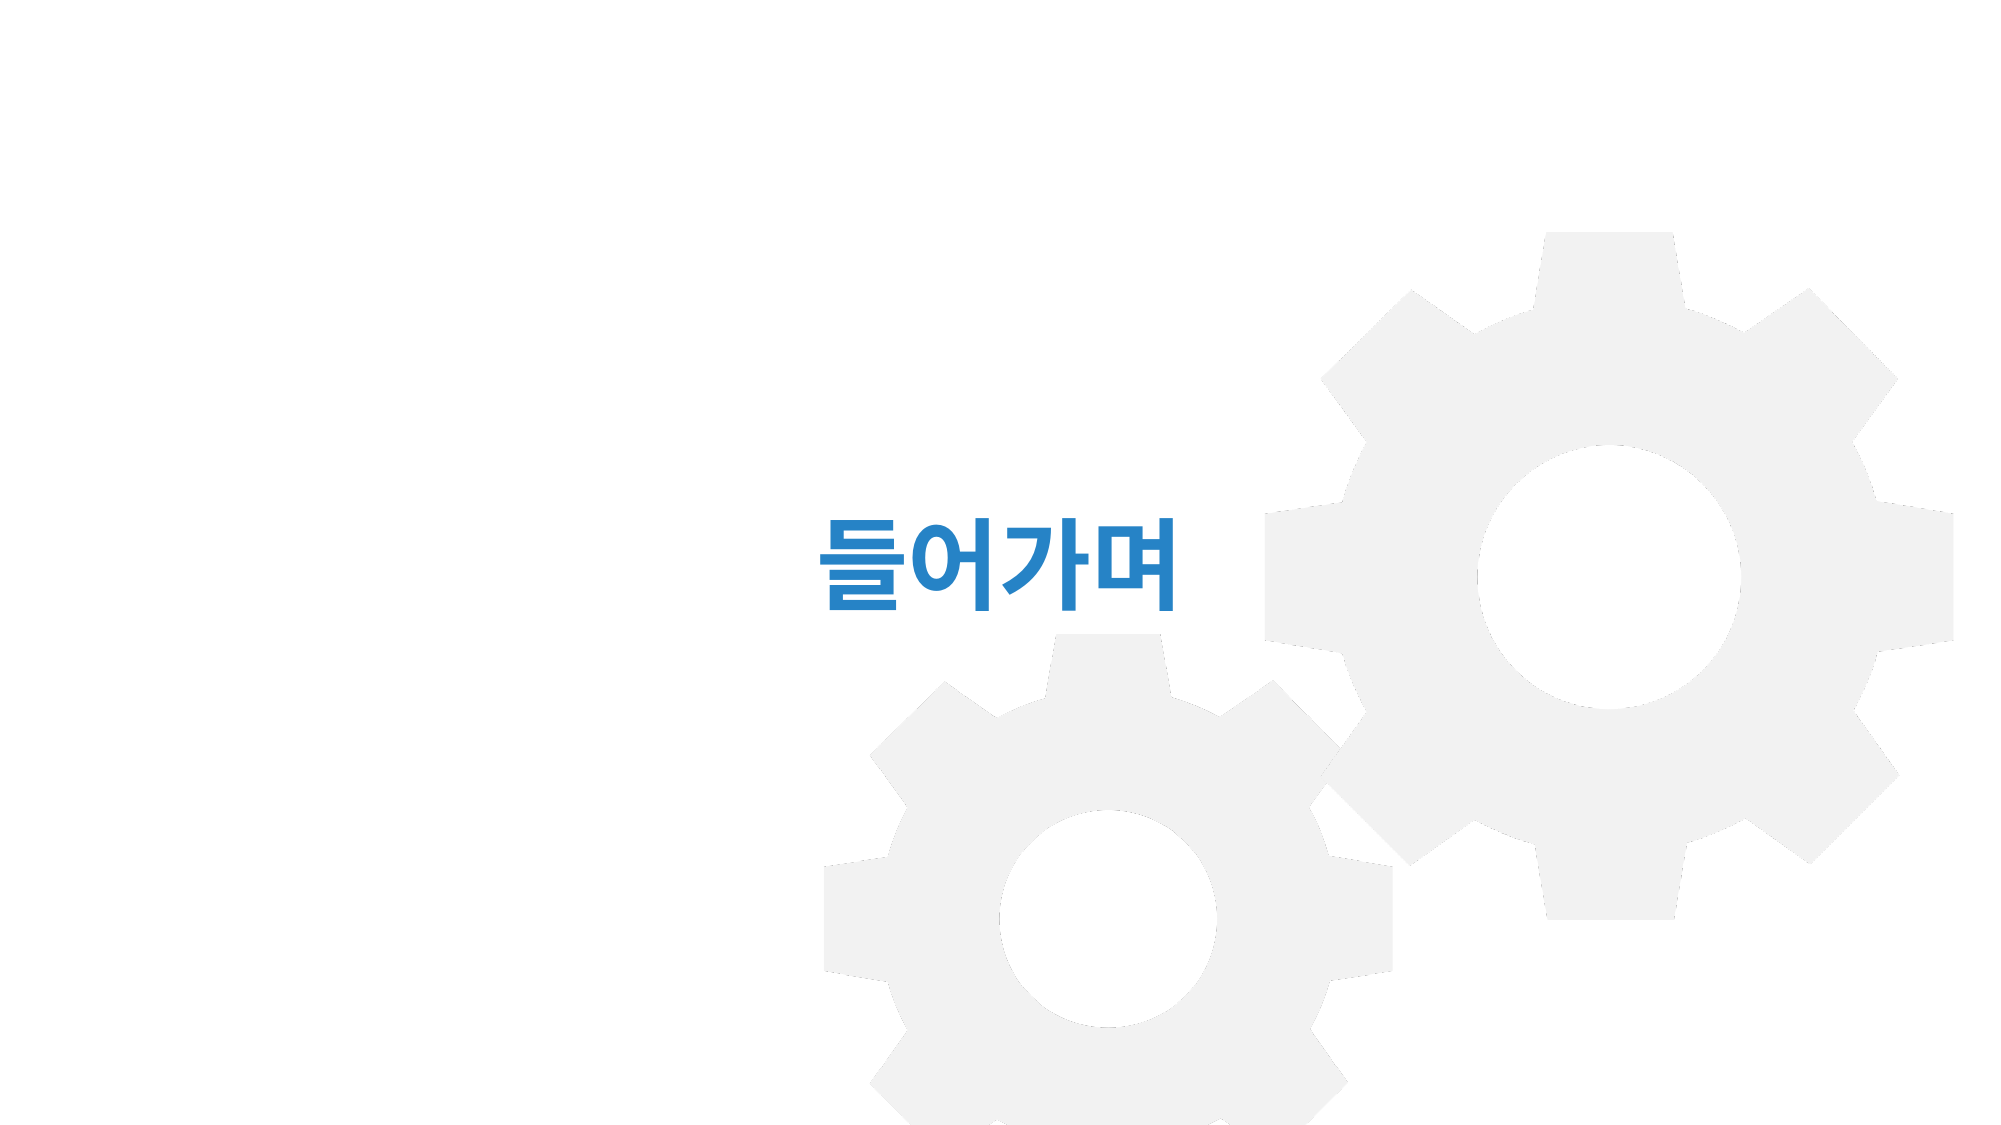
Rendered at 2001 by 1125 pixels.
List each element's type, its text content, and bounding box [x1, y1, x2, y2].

title 들어가며 [56, 492, 1944, 633]
picture [823, 232, 1954, 1125]
